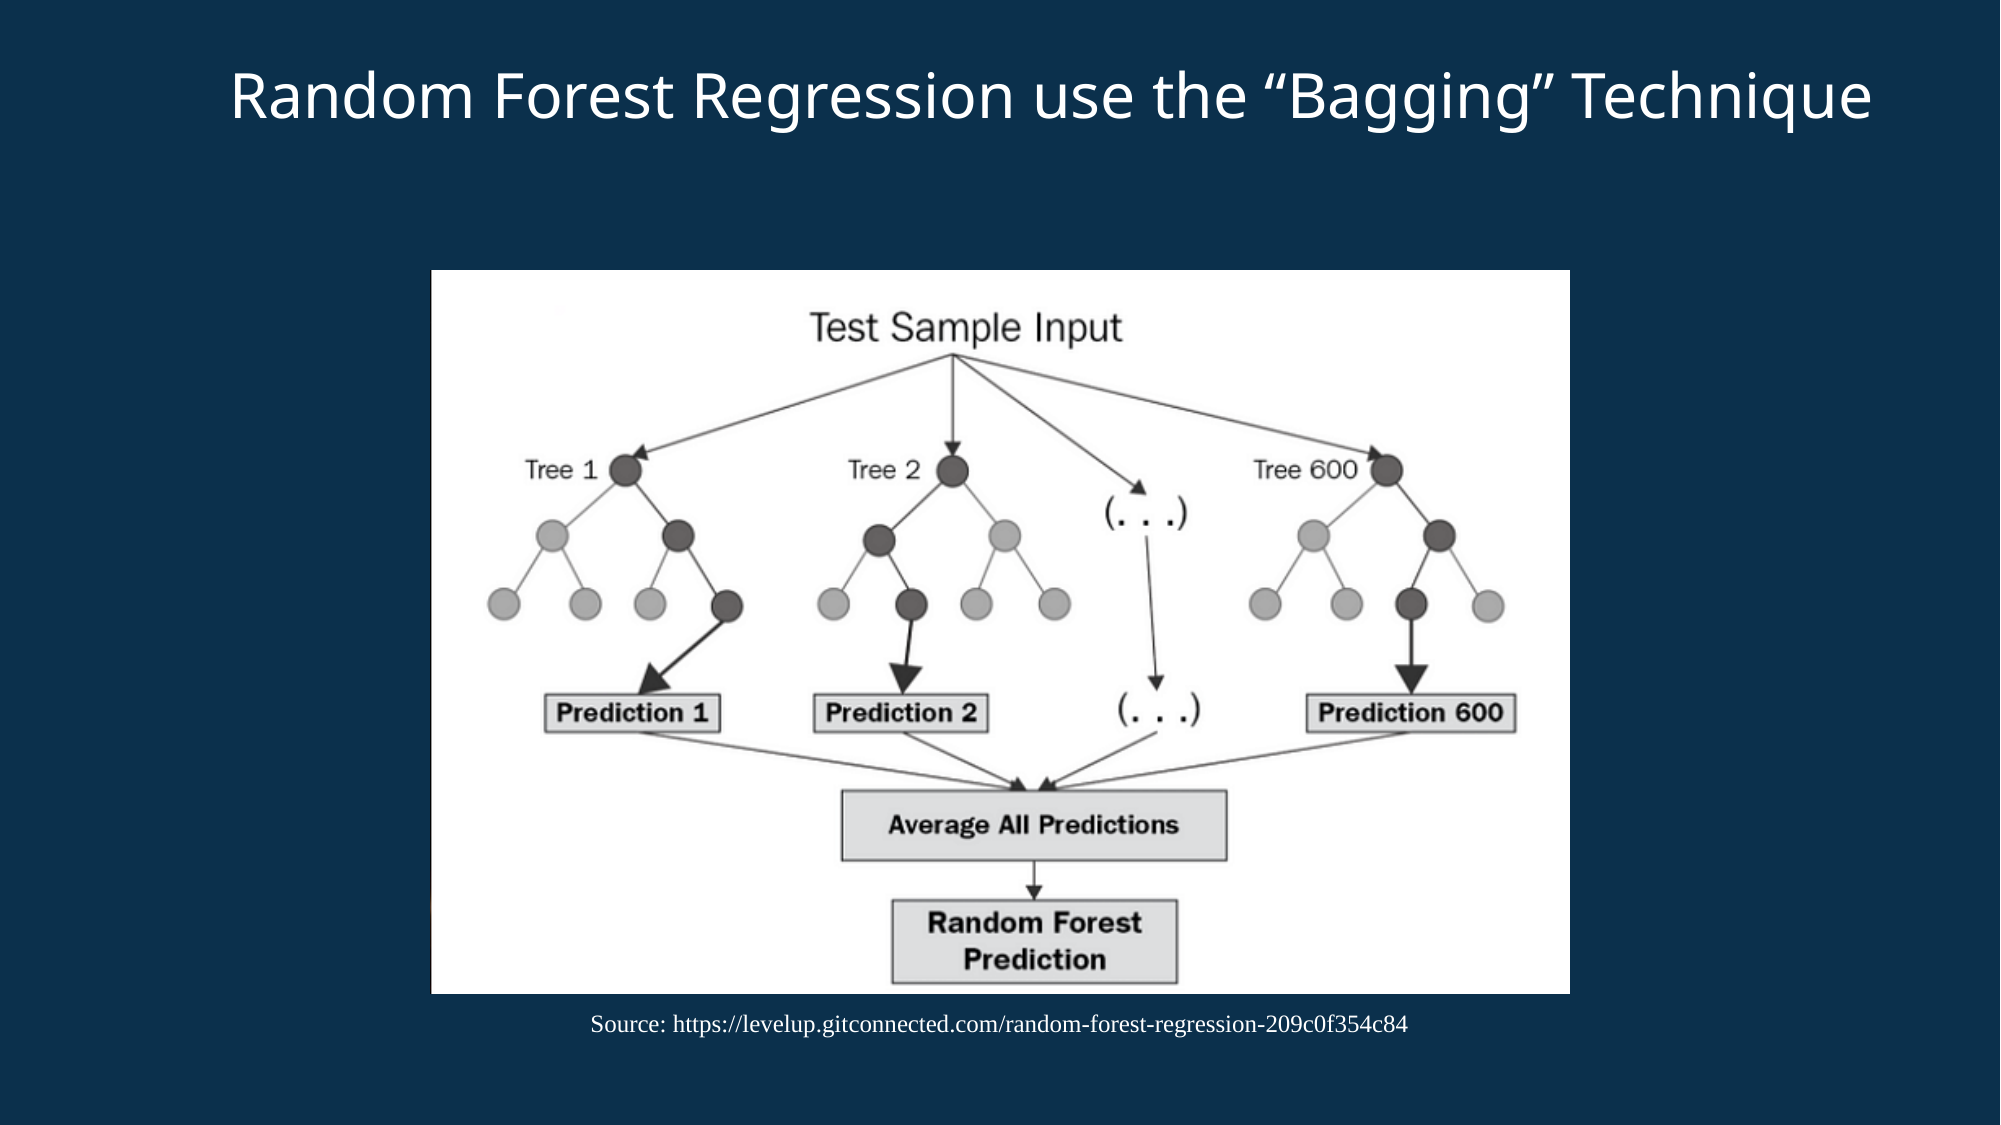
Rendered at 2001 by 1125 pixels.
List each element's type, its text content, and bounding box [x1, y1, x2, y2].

text_box Source: https://levelup.gitconnected.com/random-forest-regression-209c0f354c84 [575, 1002, 1425, 1045]
text_box Random Forest Regression use the “Bagging” Technique [214, 48, 1891, 139]
picture [429, 269, 1571, 994]
